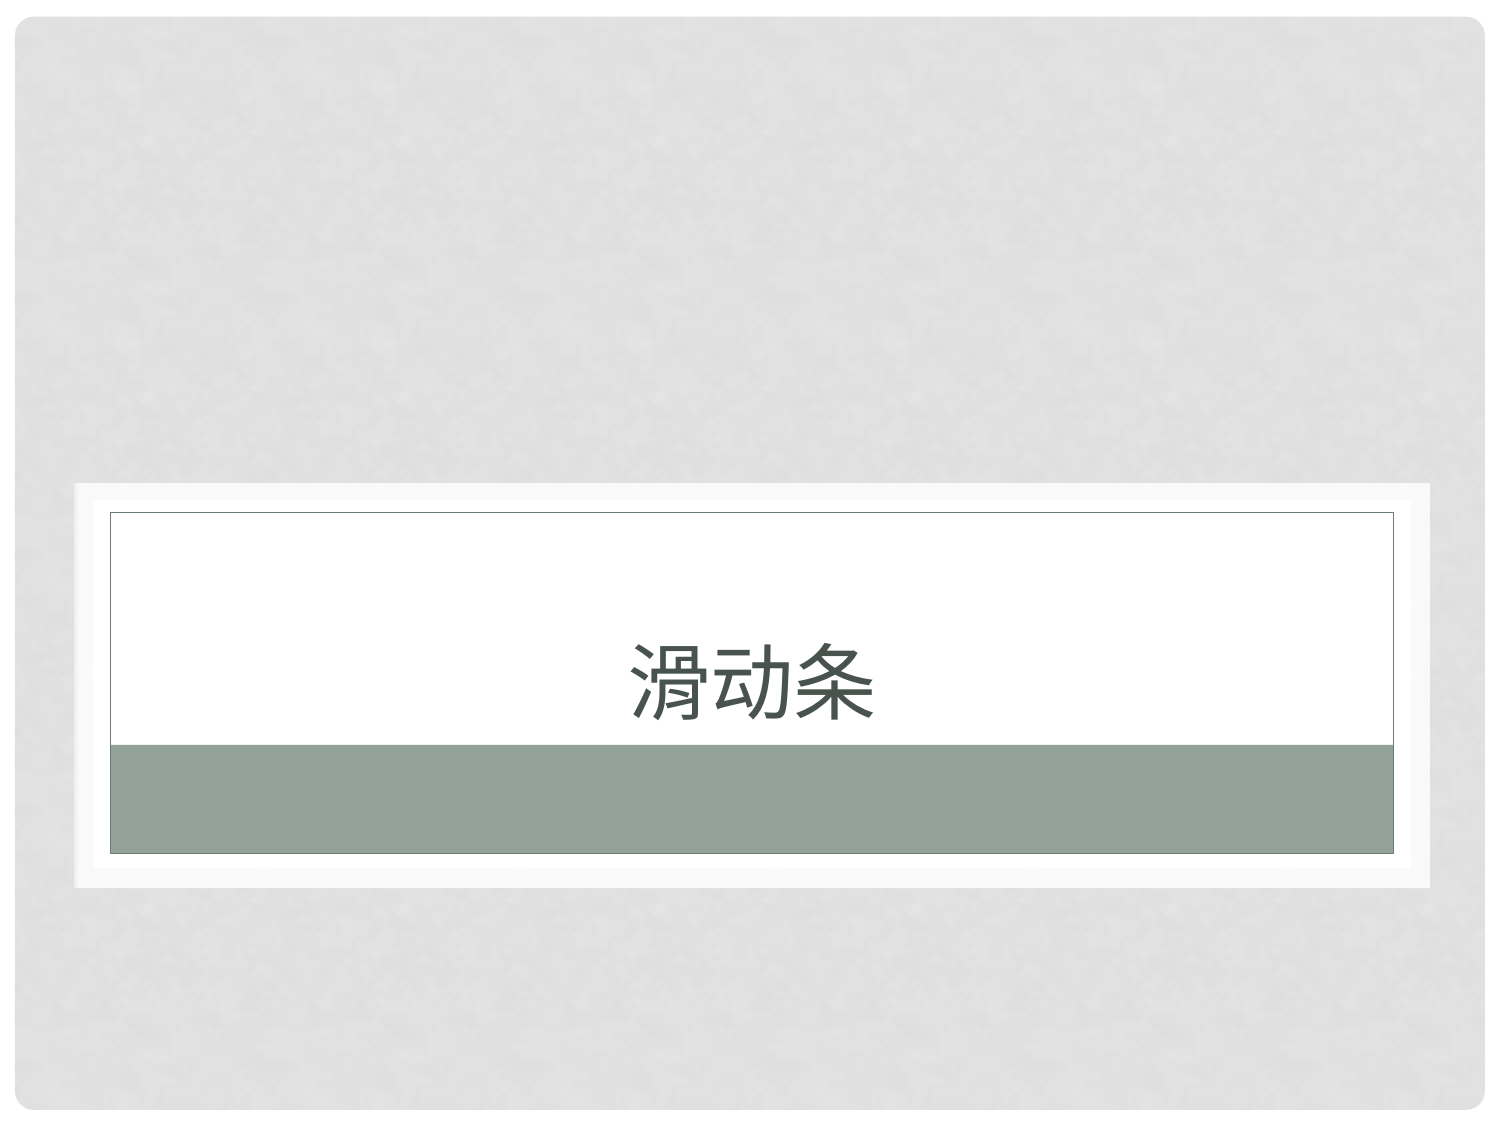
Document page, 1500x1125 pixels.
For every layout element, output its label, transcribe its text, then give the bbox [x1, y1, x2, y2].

title 滑动条 [120, 525, 1384, 738]
